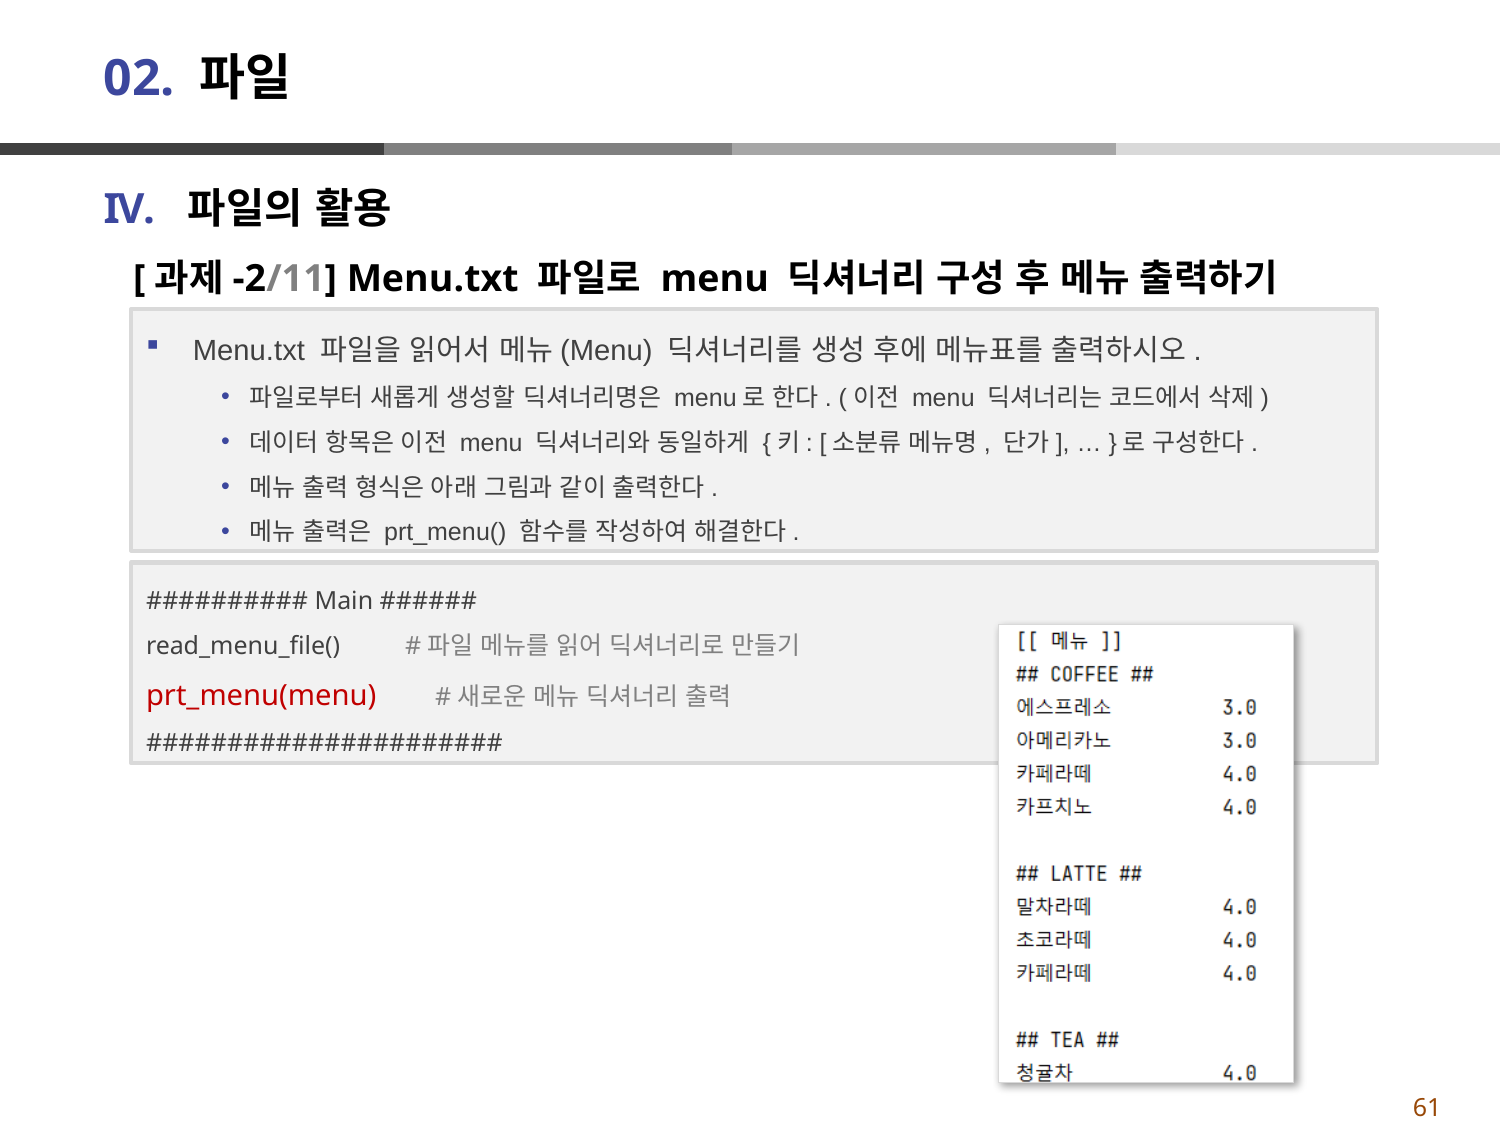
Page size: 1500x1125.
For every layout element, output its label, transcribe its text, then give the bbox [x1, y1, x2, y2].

picture [997, 624, 1295, 1083]
list 파일의 활용 [과제-2/11] Menu.txt 파일로 menu 딕셔너리 구성 후 메뉴 출력하기 [88, 148, 1471, 563]
title 02. 파일 [88, 30, 1400, 121]
text_box ########## Main ###### read_menu_file() #파일 메뉴를 읽어 딕셔너리로 만들기 prt_menu(menu) #새로운 메뉴 딕셔너리 출력 ###################### [129, 560, 1379, 765]
text_box Menu.txt 파일을 읽어서 메뉴(Menu) 딕셔너리를 생성 후에 메뉴표를 출력하시오. 파일로부터 새롭게 생성할 딕셔너리명은 menu로 한다. (이전 menu 딕셔너리는 코드에서 삭제) 데이터 항목은 이전 menu 딕셔너리와 동일하게 {키: [소분류 메뉴명, 단가], … }로 구성한다. 메뉴 출력 형식은 아래 그림과 같이 출력한다. 메뉴 출력은 prt_menu() 함수를 작성하여 해결한다. [129, 307, 1379, 553]
